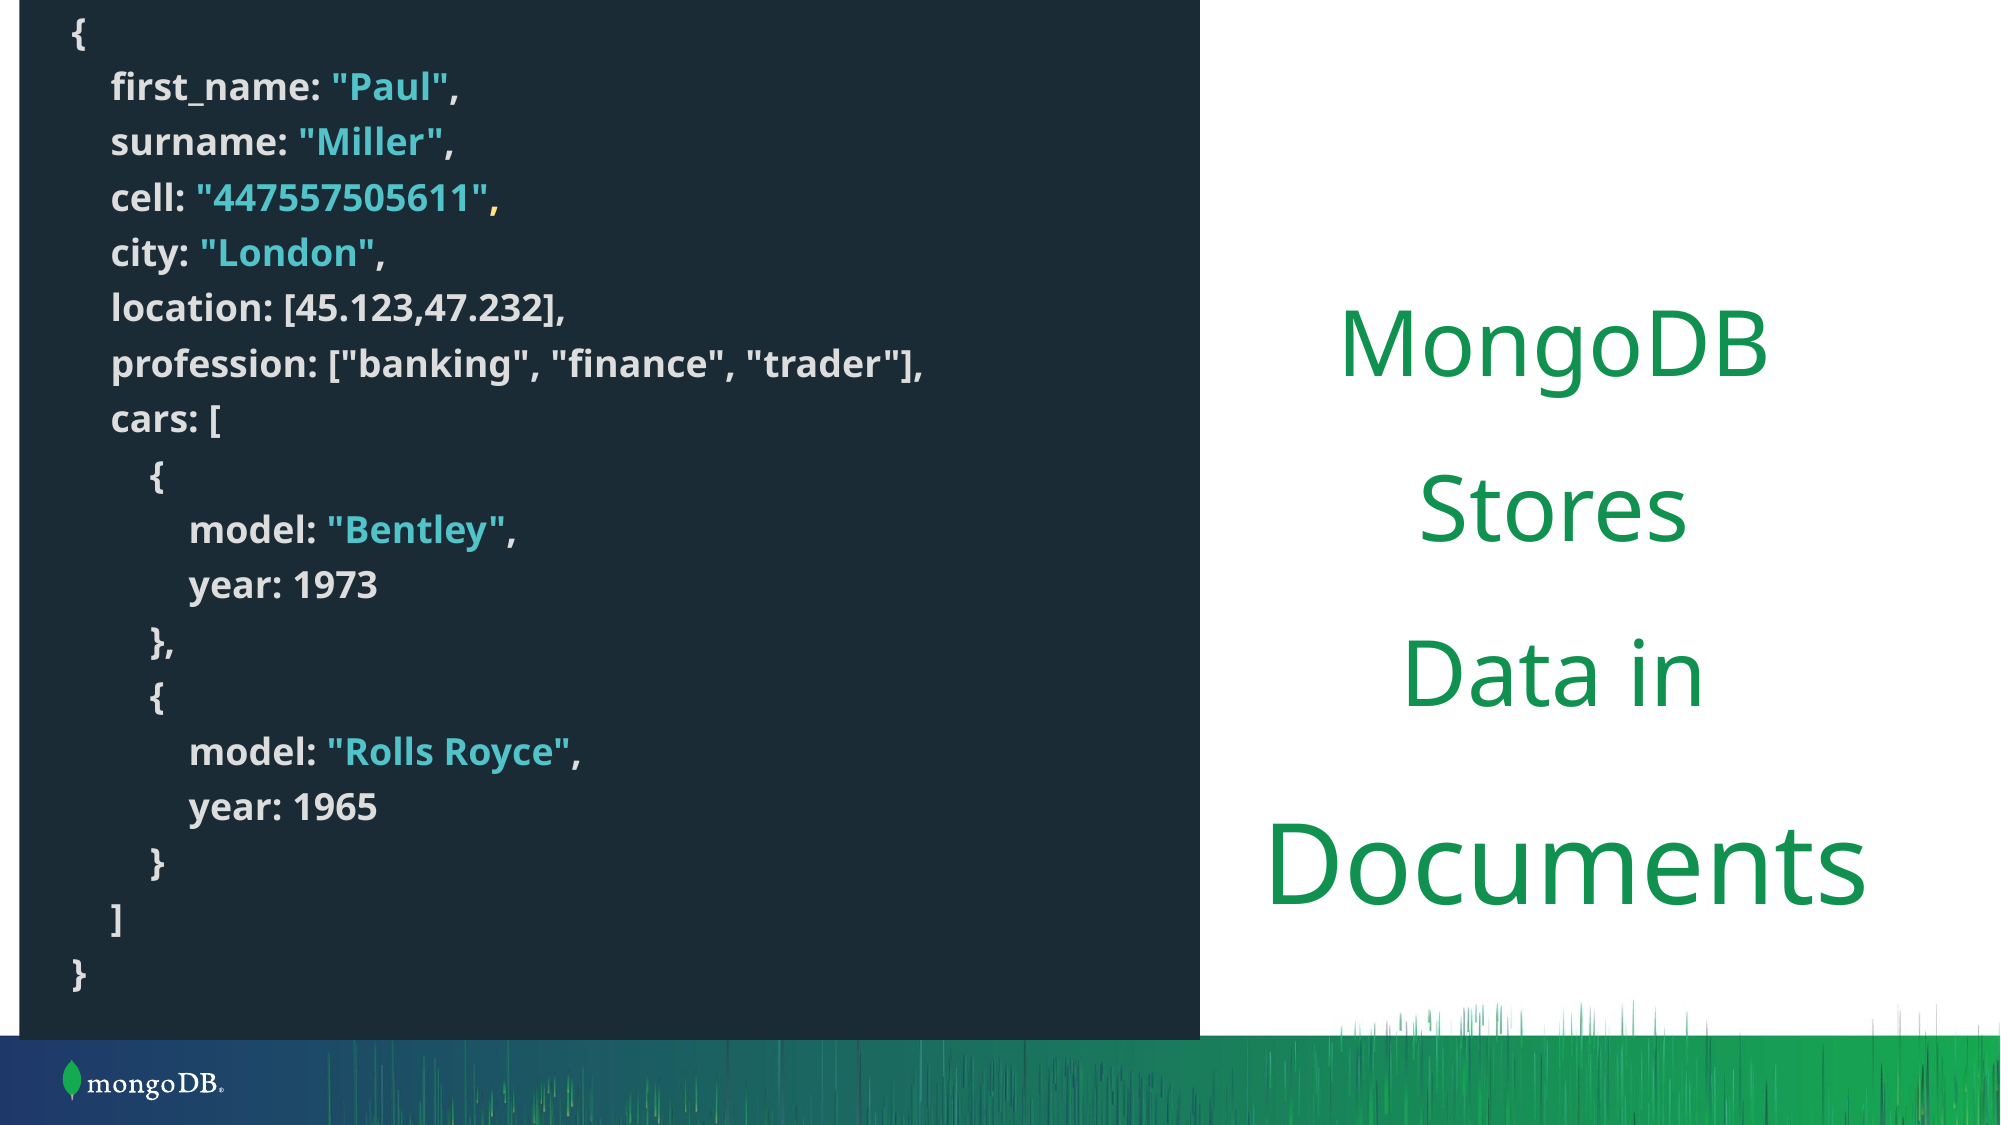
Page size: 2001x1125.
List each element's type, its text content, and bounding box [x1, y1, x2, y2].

list { first_name: "Paul", surname: "Miller", cell: "447557505611", city: "London", location: [45.123,47.232], profession: ["banking", "finance", "trader"], cars: [ { model: "Bentley", year: 1973 }, { model: "Rolls Royce", year: 1965 } ] } [19, 0, 1200, 1040]
title MongoDB Stores Data in Documents [1170, 48, 1962, 935]
picture [0, 0, 2001, 1125]
